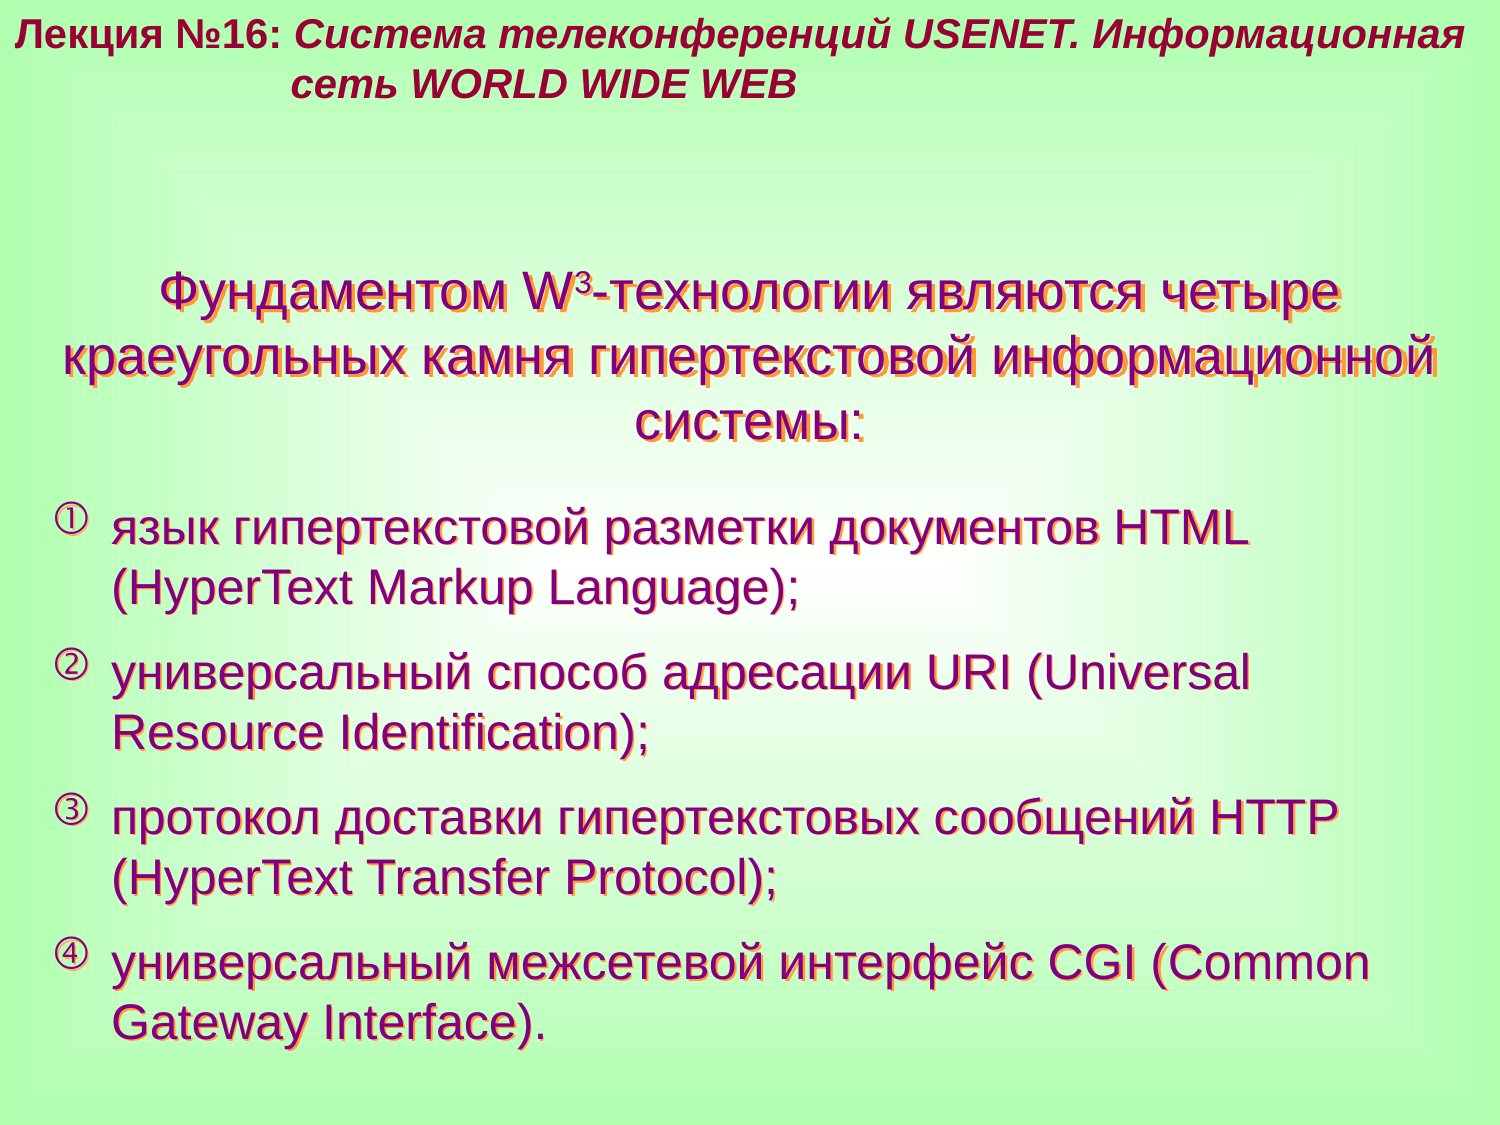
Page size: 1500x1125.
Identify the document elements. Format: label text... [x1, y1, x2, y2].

text_box Фундаментом W3-технологии являются четыре краеугольных камня гипертекстовой информационной системы: [0, 248, 1500, 458]
text_box Лекция №16: Система телеконференций USENET. Информационная сеть WORLD WIDE WEB [0, 0, 1500, 115]
text_box язык гипертекстовой разметки документов HTML (HyperText Markup Language); универсальный способ адресации URI (Universal Resource Identification); протокол доставки гипертекстовых сообщений HTTP (HyperText Transfer Protocol); универсальный межсетевой интерфейс CGI (Common Gateway Interface). [36, 486, 1453, 1057]
